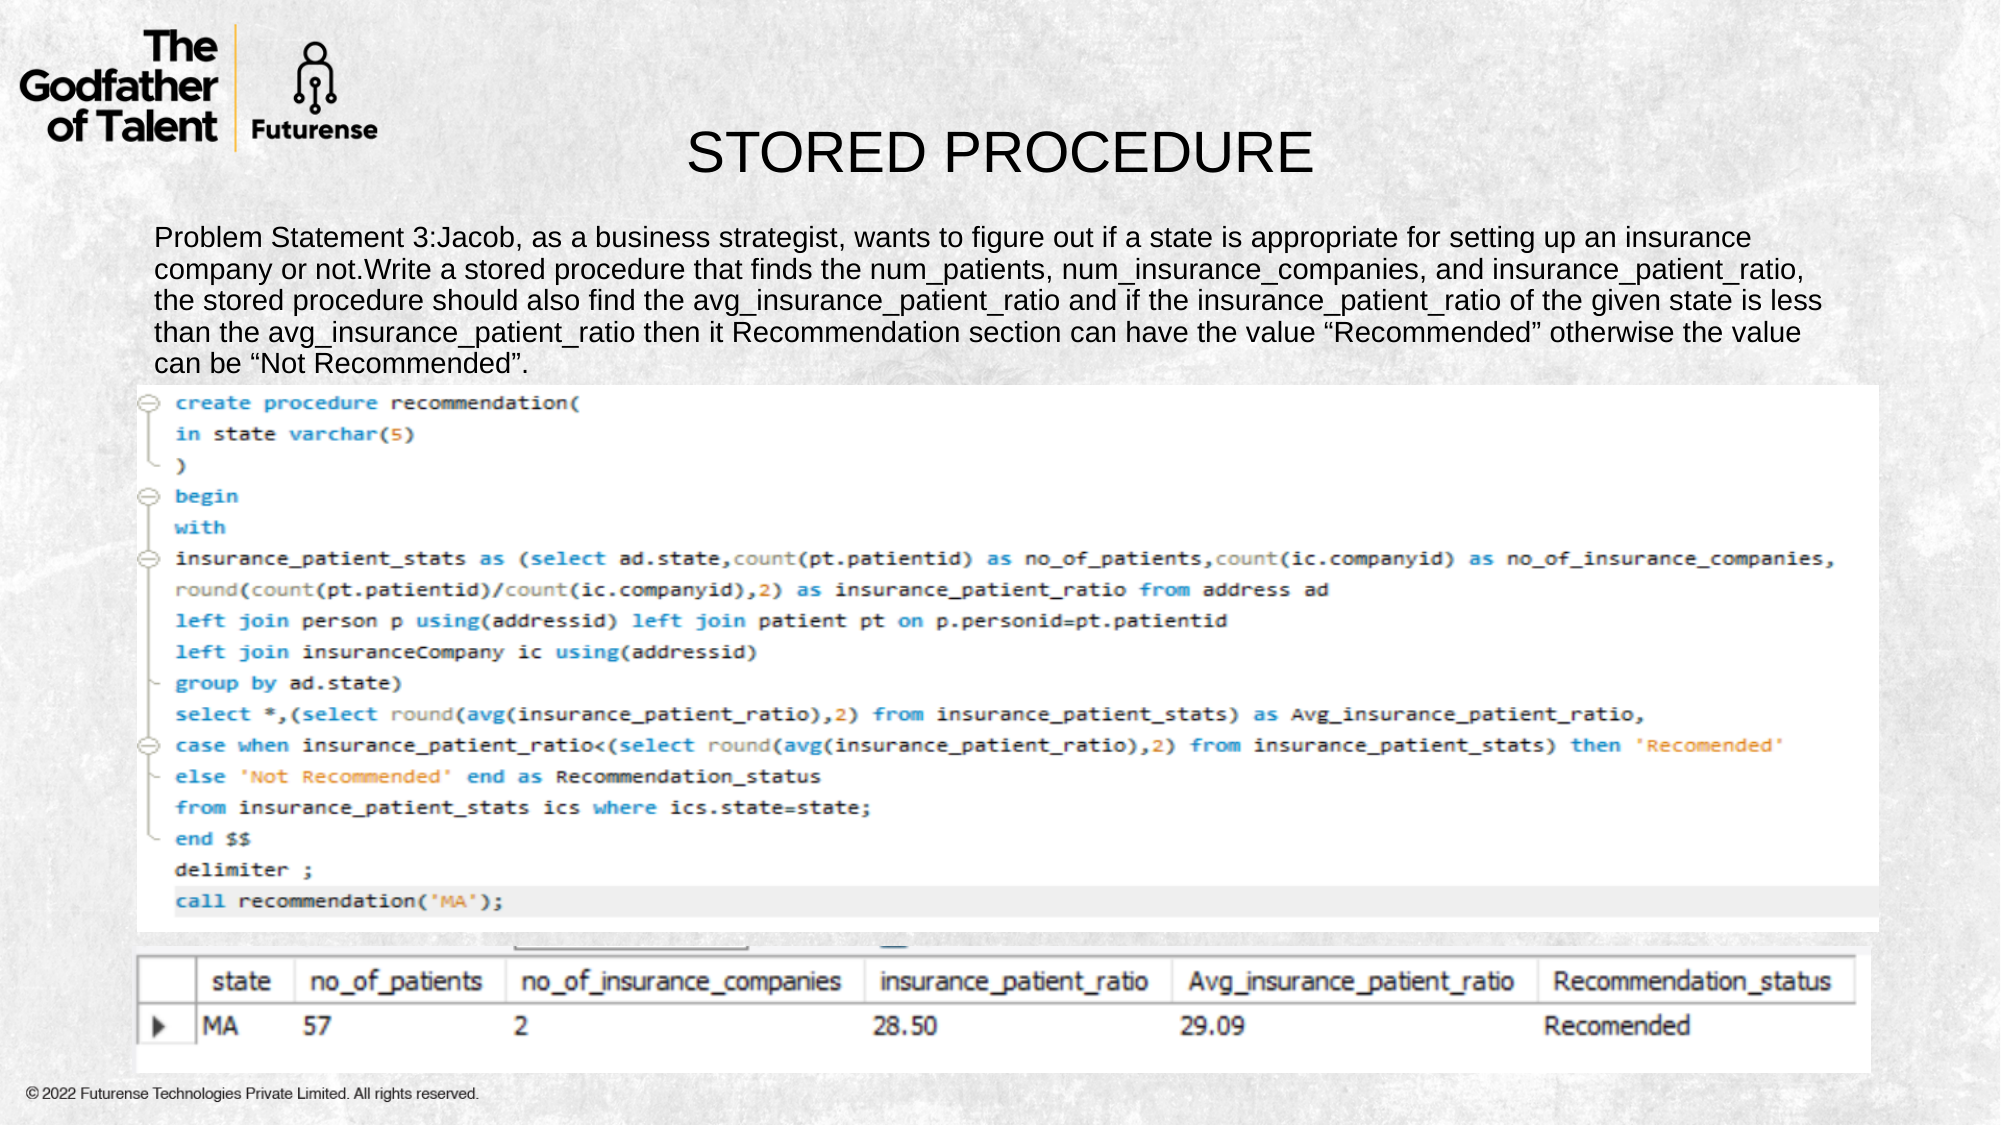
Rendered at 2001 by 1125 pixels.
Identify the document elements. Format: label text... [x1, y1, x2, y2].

text_box STORED PROCEDURE [671, 107, 1452, 192]
title Problem Statement 3:Jacob, as a business strategist, wants to figure out if a state is appropriate for setting up an insurance company or not.Write a stored procedure that finds the num_patients, num_insurance_companies, and insurance_patient_ratio, the stored procedure should also find the avg_insurance_patient_ratio and if the insurance_patient_ratio of the given state is less than the avg_insurance_patient_ratio then it Recommendation section can have the value “Recommended” otherwise the value can be “Not Recommended”. [139, 217, 1865, 385]
picture [0, 0, 2001, 1125]
